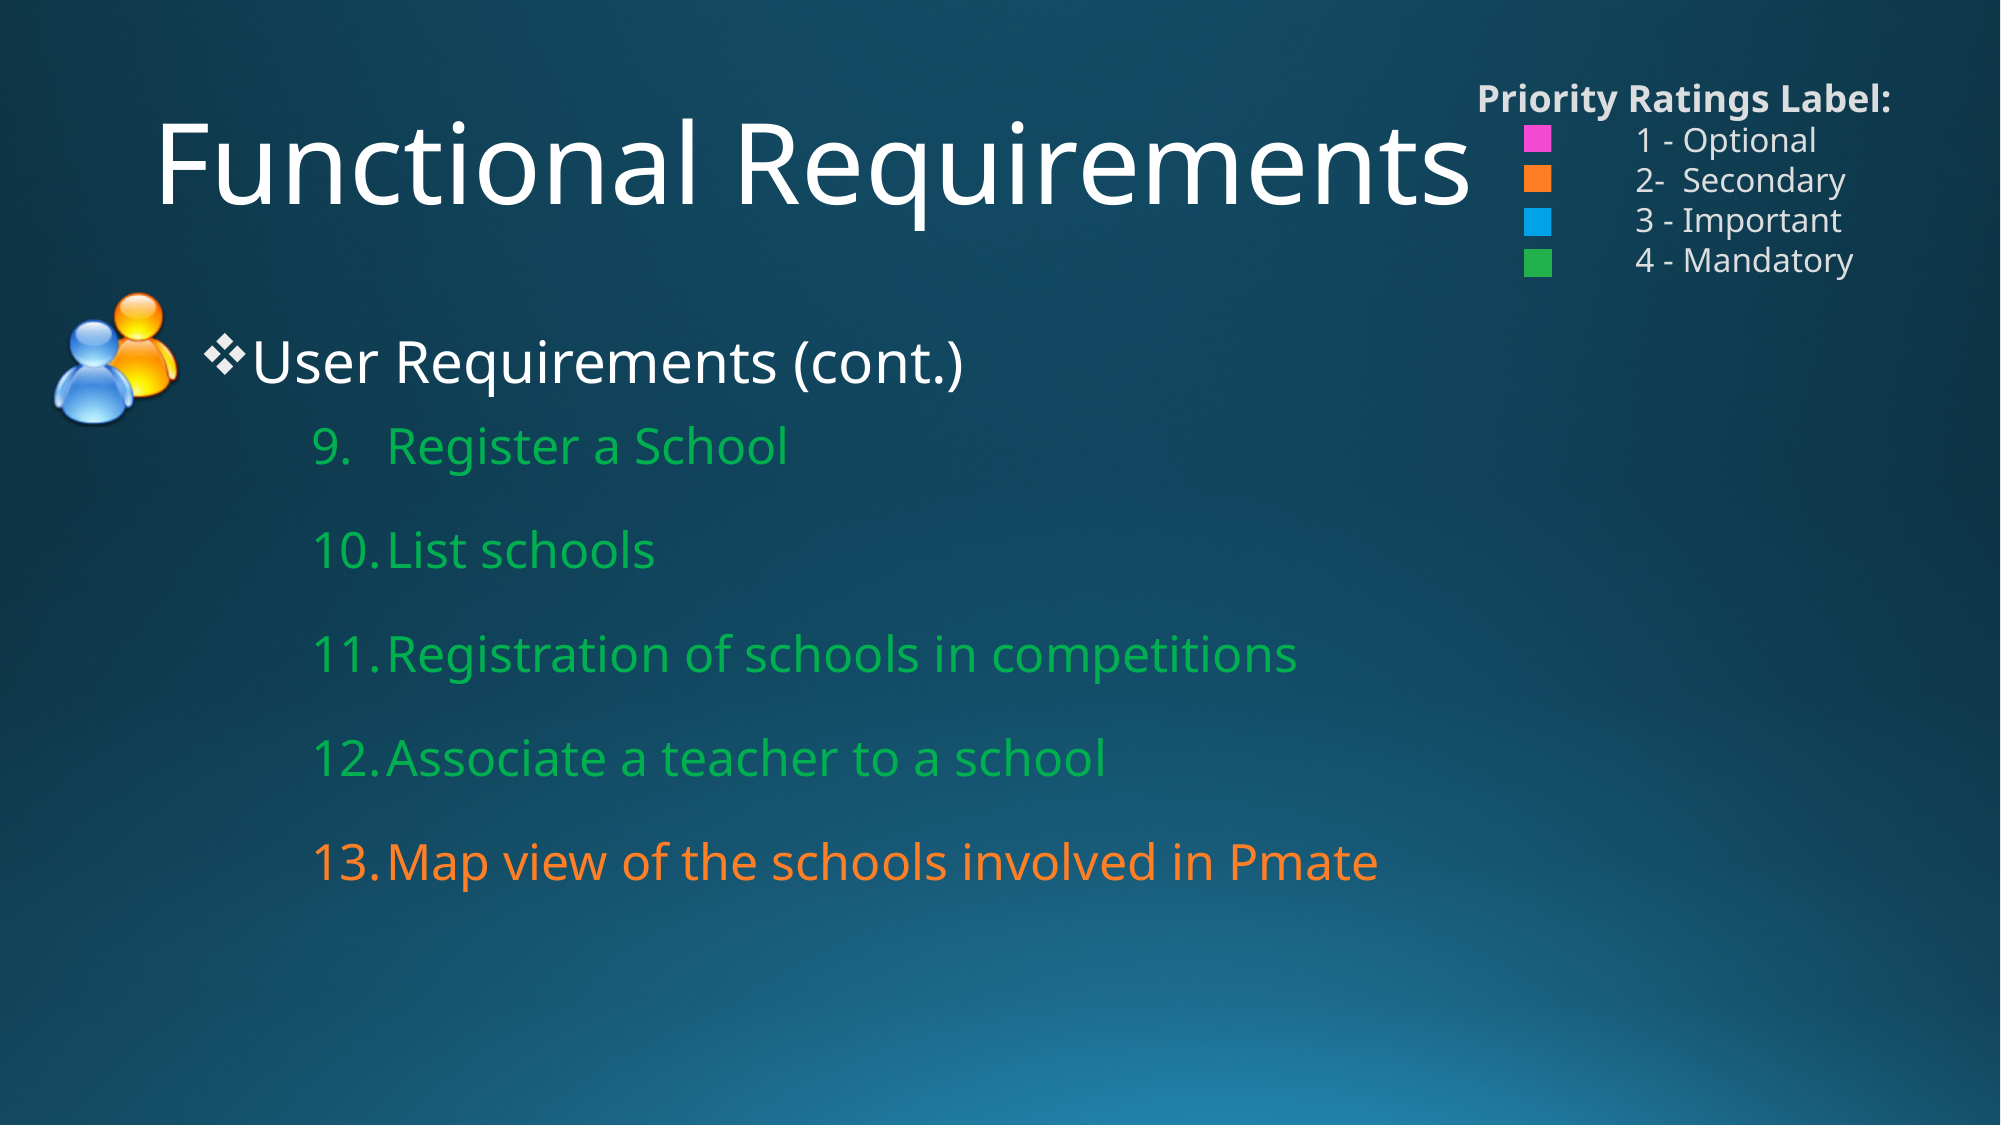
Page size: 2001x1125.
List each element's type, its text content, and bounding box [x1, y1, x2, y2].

list User Requirements (cont.) Register a School List schools Registration of schools in competitions Associate a teacher to a school Map view of the schools involved in Pmate [183, 325, 1863, 1040]
text_box Priority Ratings Label: 1 - Optional 2- Secondary 3 - Important 4 - Mandatory [1461, 67, 1907, 287]
title Functional Requirements [137, 59, 1863, 278]
picture [0, 0, 2001, 1125]
